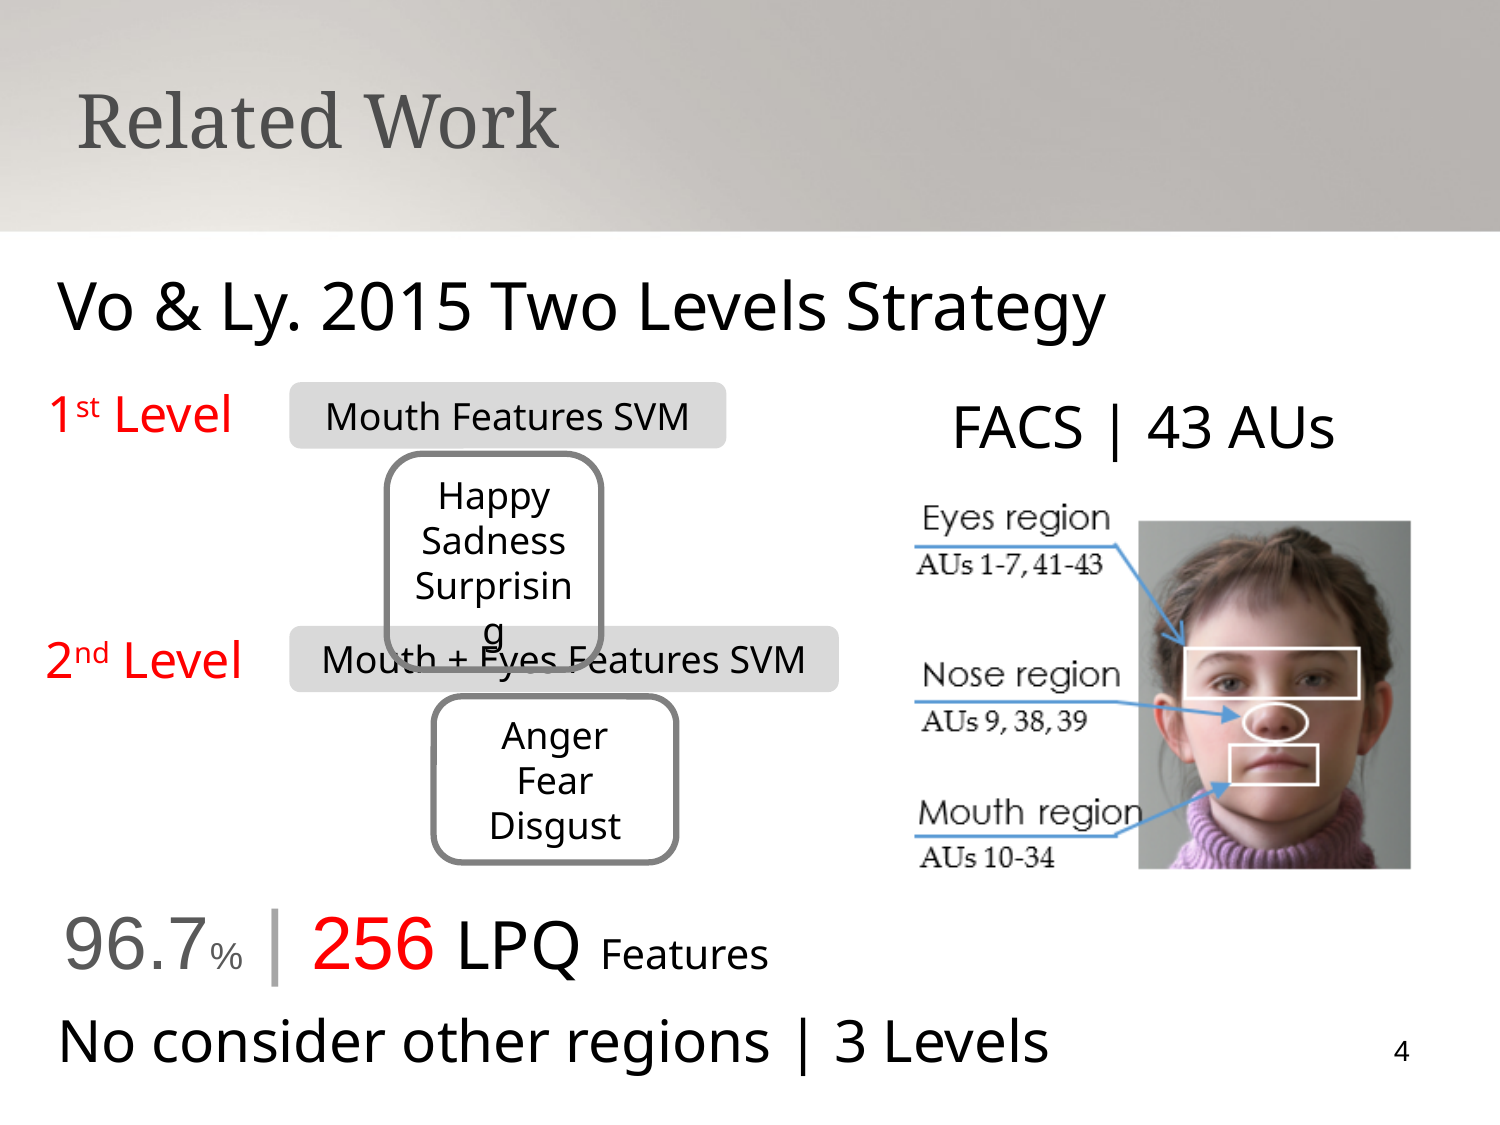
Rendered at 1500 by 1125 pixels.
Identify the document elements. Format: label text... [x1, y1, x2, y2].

text_box Related Work [61, 24, 1186, 213]
picture [0, 0, 1500, 1125]
text_box Vo & Ly. 2015 Two Levels Strategy [42, 256, 1186, 352]
text_box FACS | 43 AUs [936, 382, 1402, 468]
text_box No consider other regions | 3 Levels [42, 996, 1113, 1082]
slide_number 4 [1074, 1024, 1425, 1103]
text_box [12, 374, 840, 865]
text_box 96.7% | 256 LPQ Features [40, 861, 904, 996]
